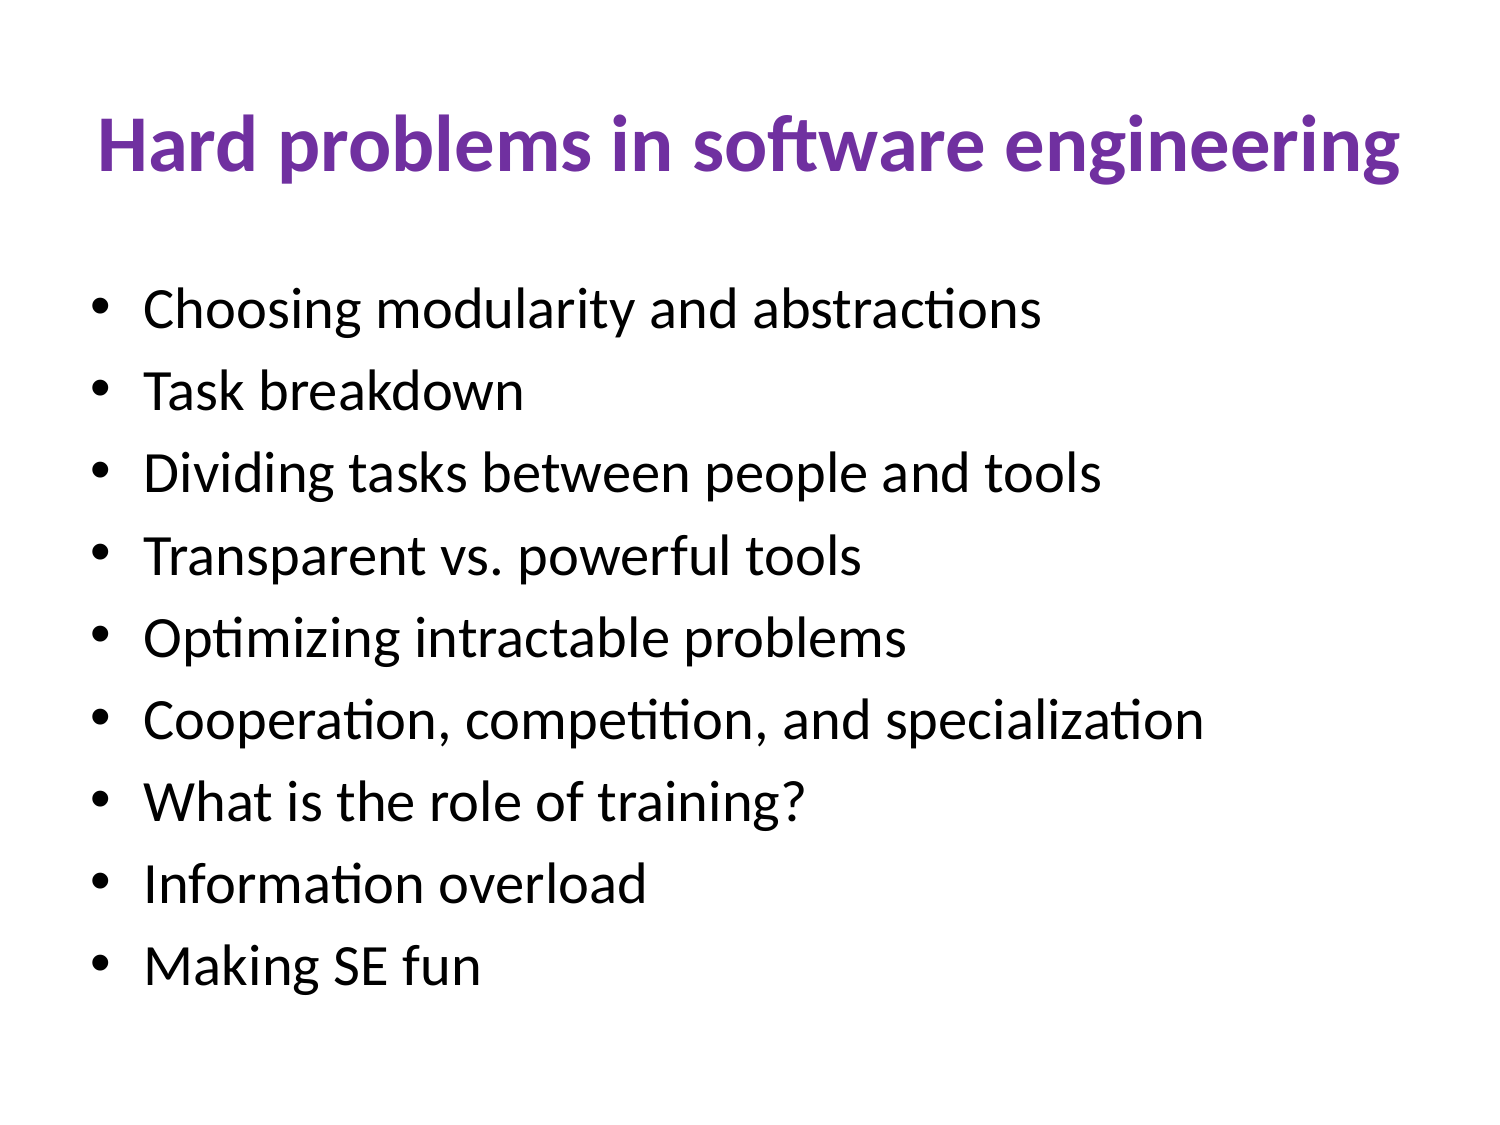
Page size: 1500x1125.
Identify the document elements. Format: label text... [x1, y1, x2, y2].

title Hard problems in software engineering [24, 45, 1475, 233]
list Choosing modularity and abstractions Task breakdown Dividing tasks between people and tools Transparent vs. powerful tools Optimizing intractable problems Cooperation, competition, and specialization What is the role of training? Information overload Making SE fun [75, 262, 1425, 1005]
